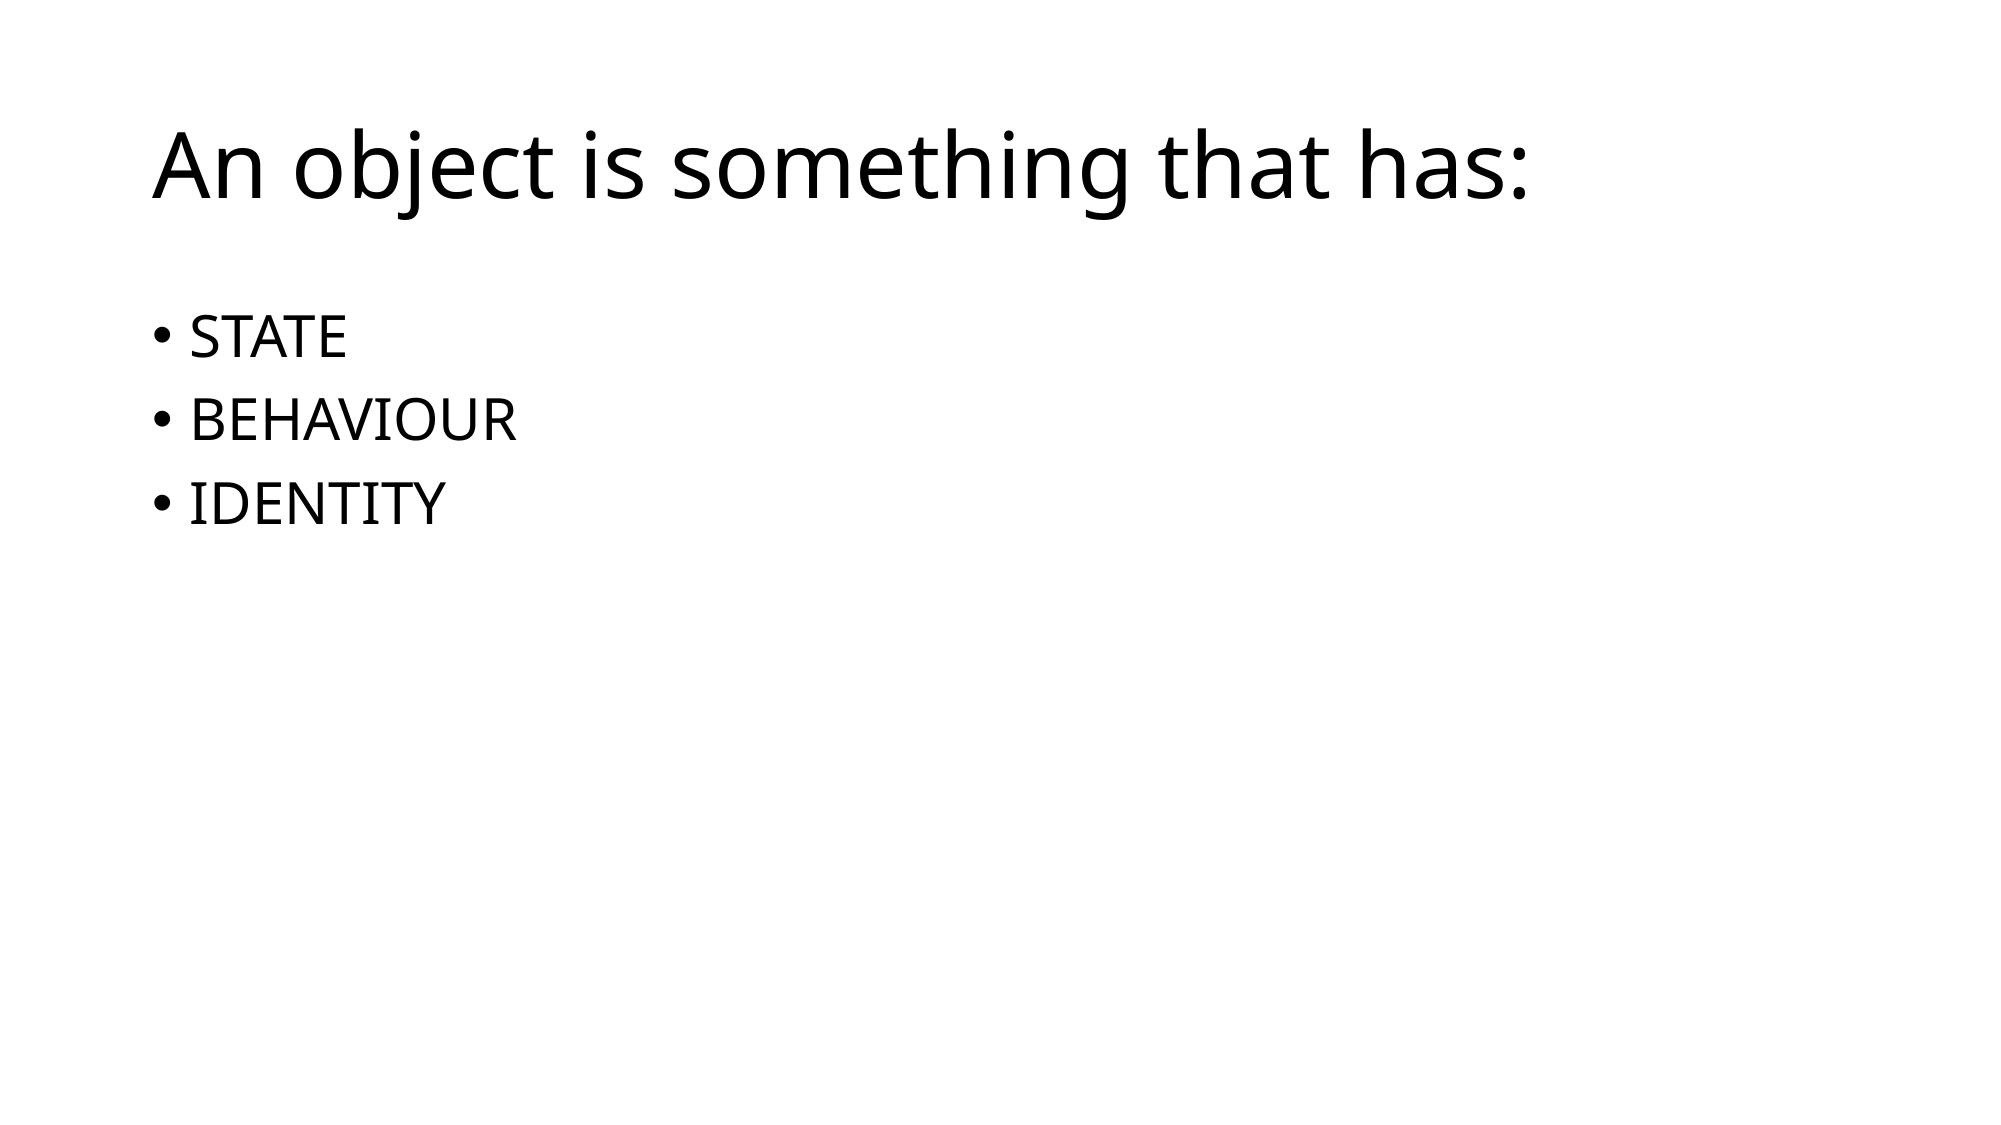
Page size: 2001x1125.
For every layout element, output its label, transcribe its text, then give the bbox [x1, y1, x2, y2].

title An object is something that has: [137, 59, 1863, 278]
list STATE BEHAVIOUR IDENTITY [137, 299, 1863, 1014]
